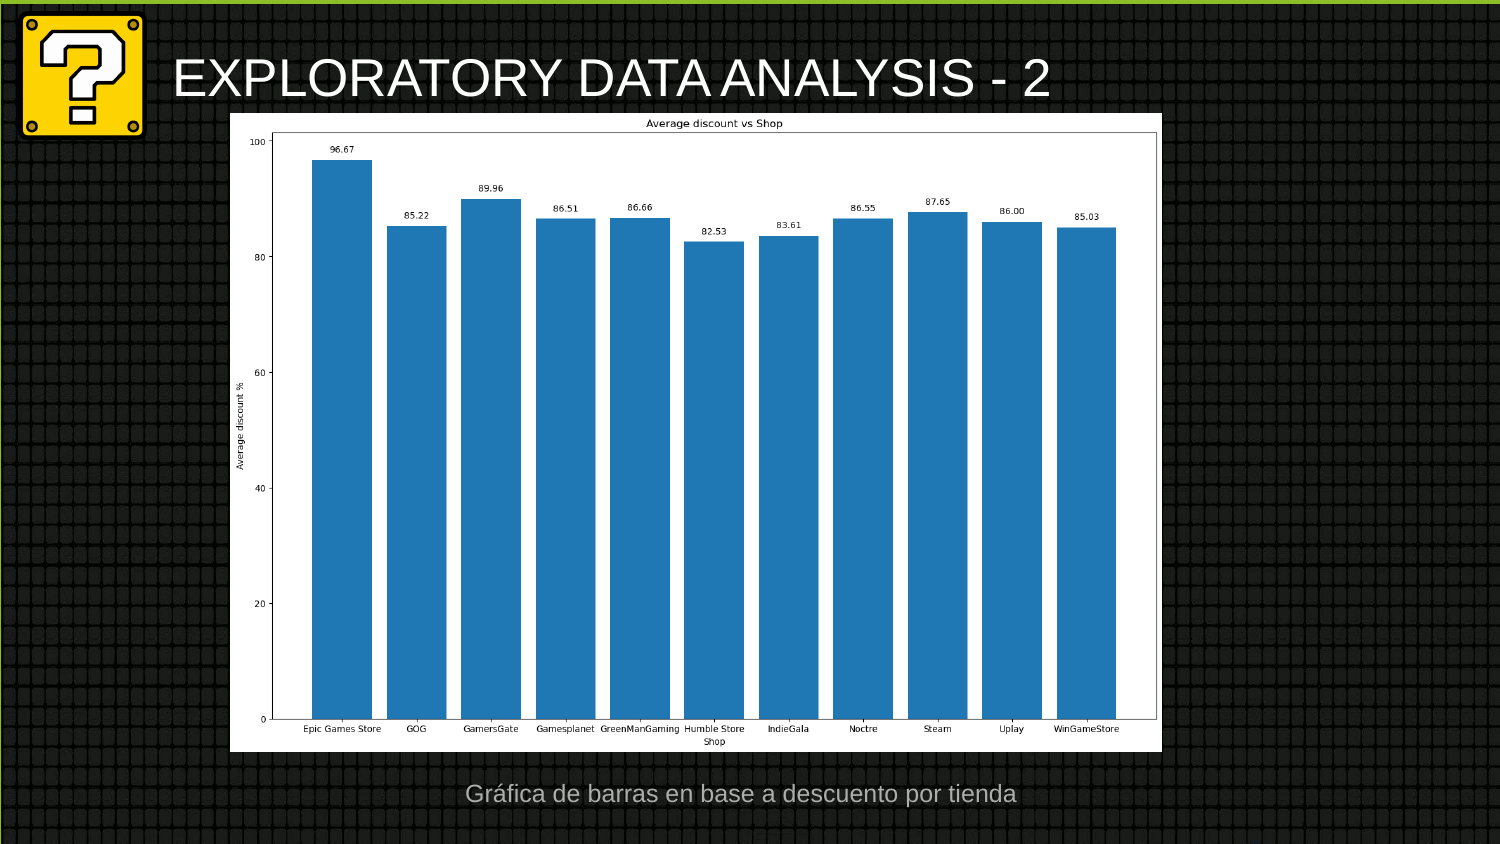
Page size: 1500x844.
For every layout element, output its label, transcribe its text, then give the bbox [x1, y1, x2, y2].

title EXPLORATORY DATA ANALYSIS - 2 [152, 28, 1404, 123]
text_box Gráfica de barras en base a descuento por tienda [450, 762, 1041, 825]
picture [0, 0, 1500, 844]
title EXPLORATORY DATA ANALYSIS - 2 [5, 28, 12, 123]
